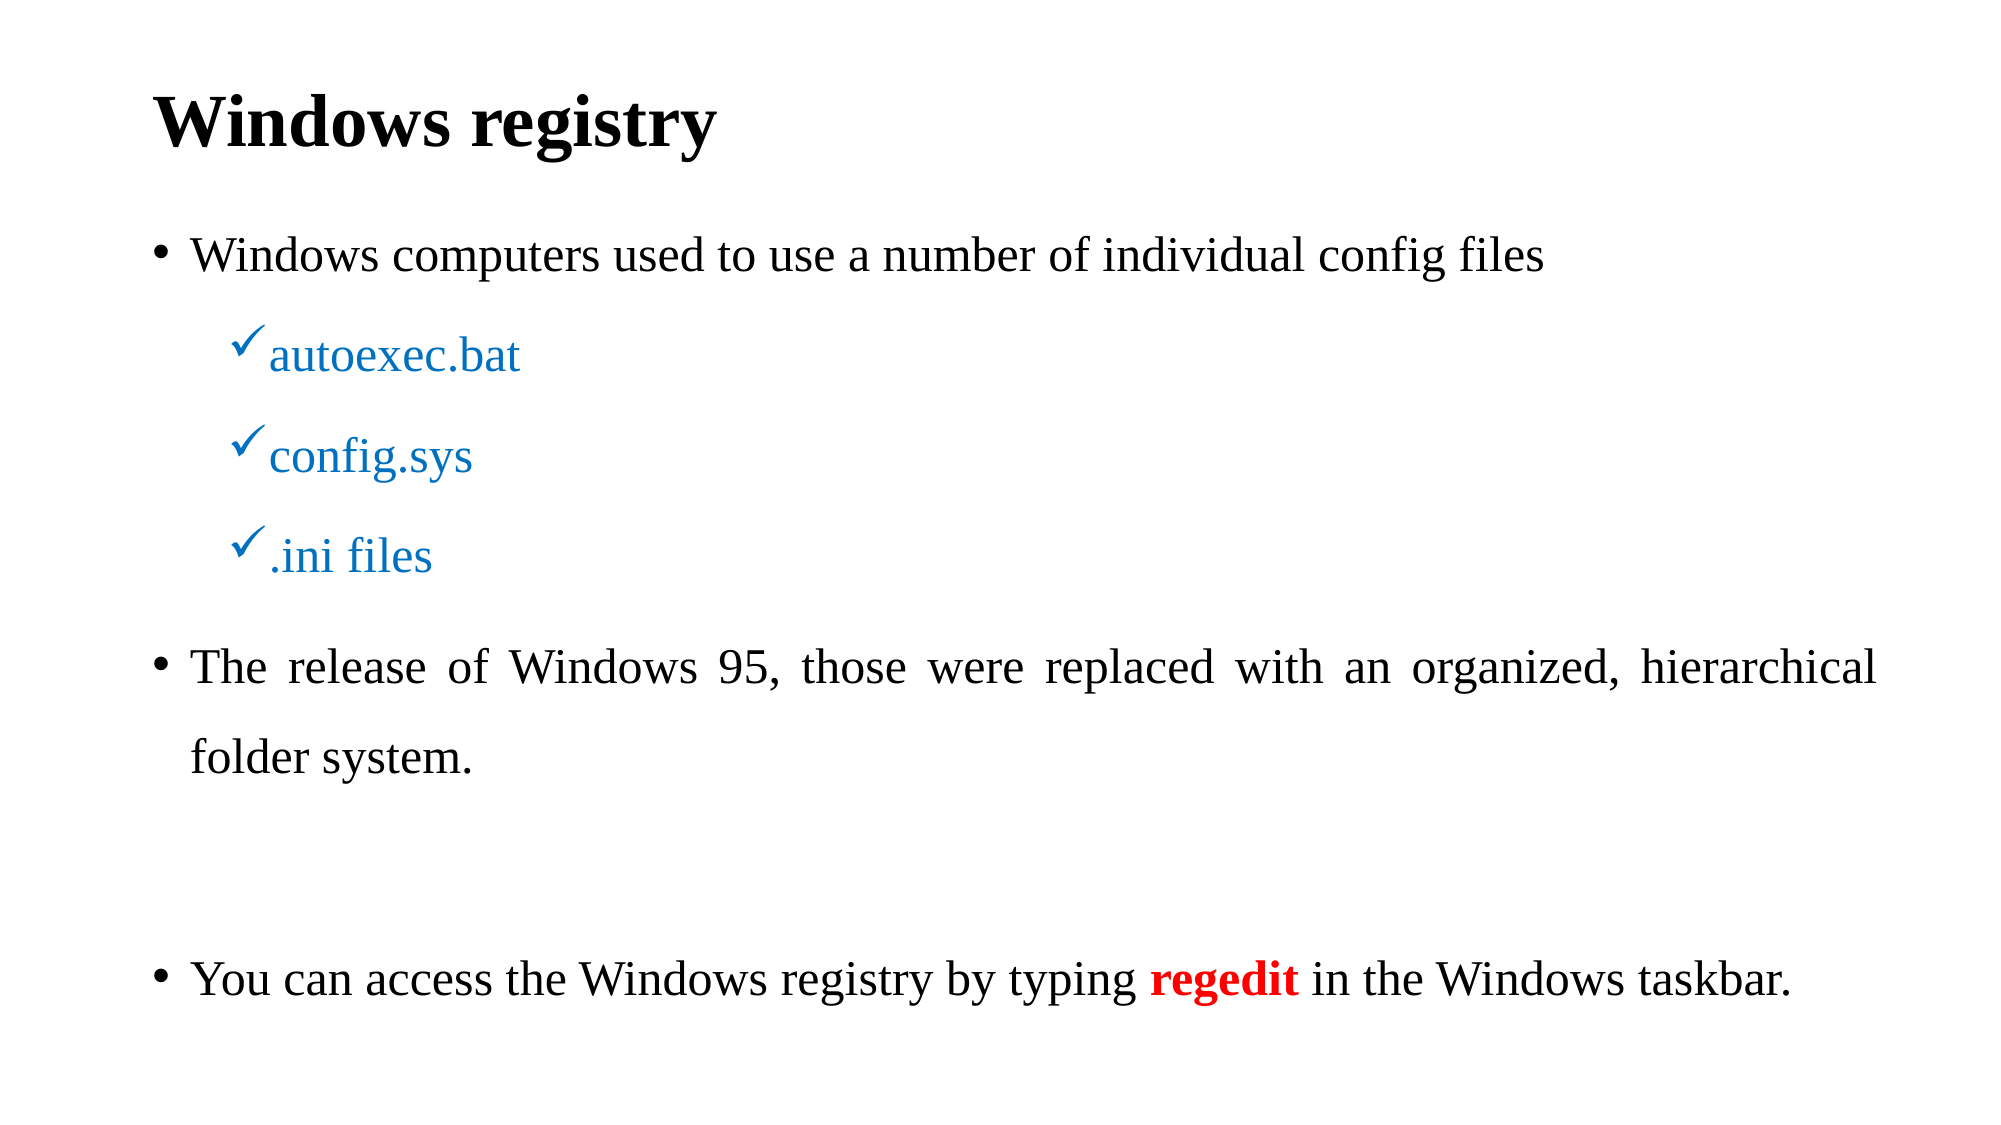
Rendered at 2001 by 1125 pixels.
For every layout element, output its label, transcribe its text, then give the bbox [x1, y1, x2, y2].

title Windows registry [137, 59, 1863, 183]
list Windows computers used to use a number of individual config files autoexec.bat config.sys .ini files The release of Windows 95, those were replaced with an organized, hierarchical folder system. You can access the Windows registry by typing regedit in the Windows taskbar. [137, 183, 1895, 1014]
